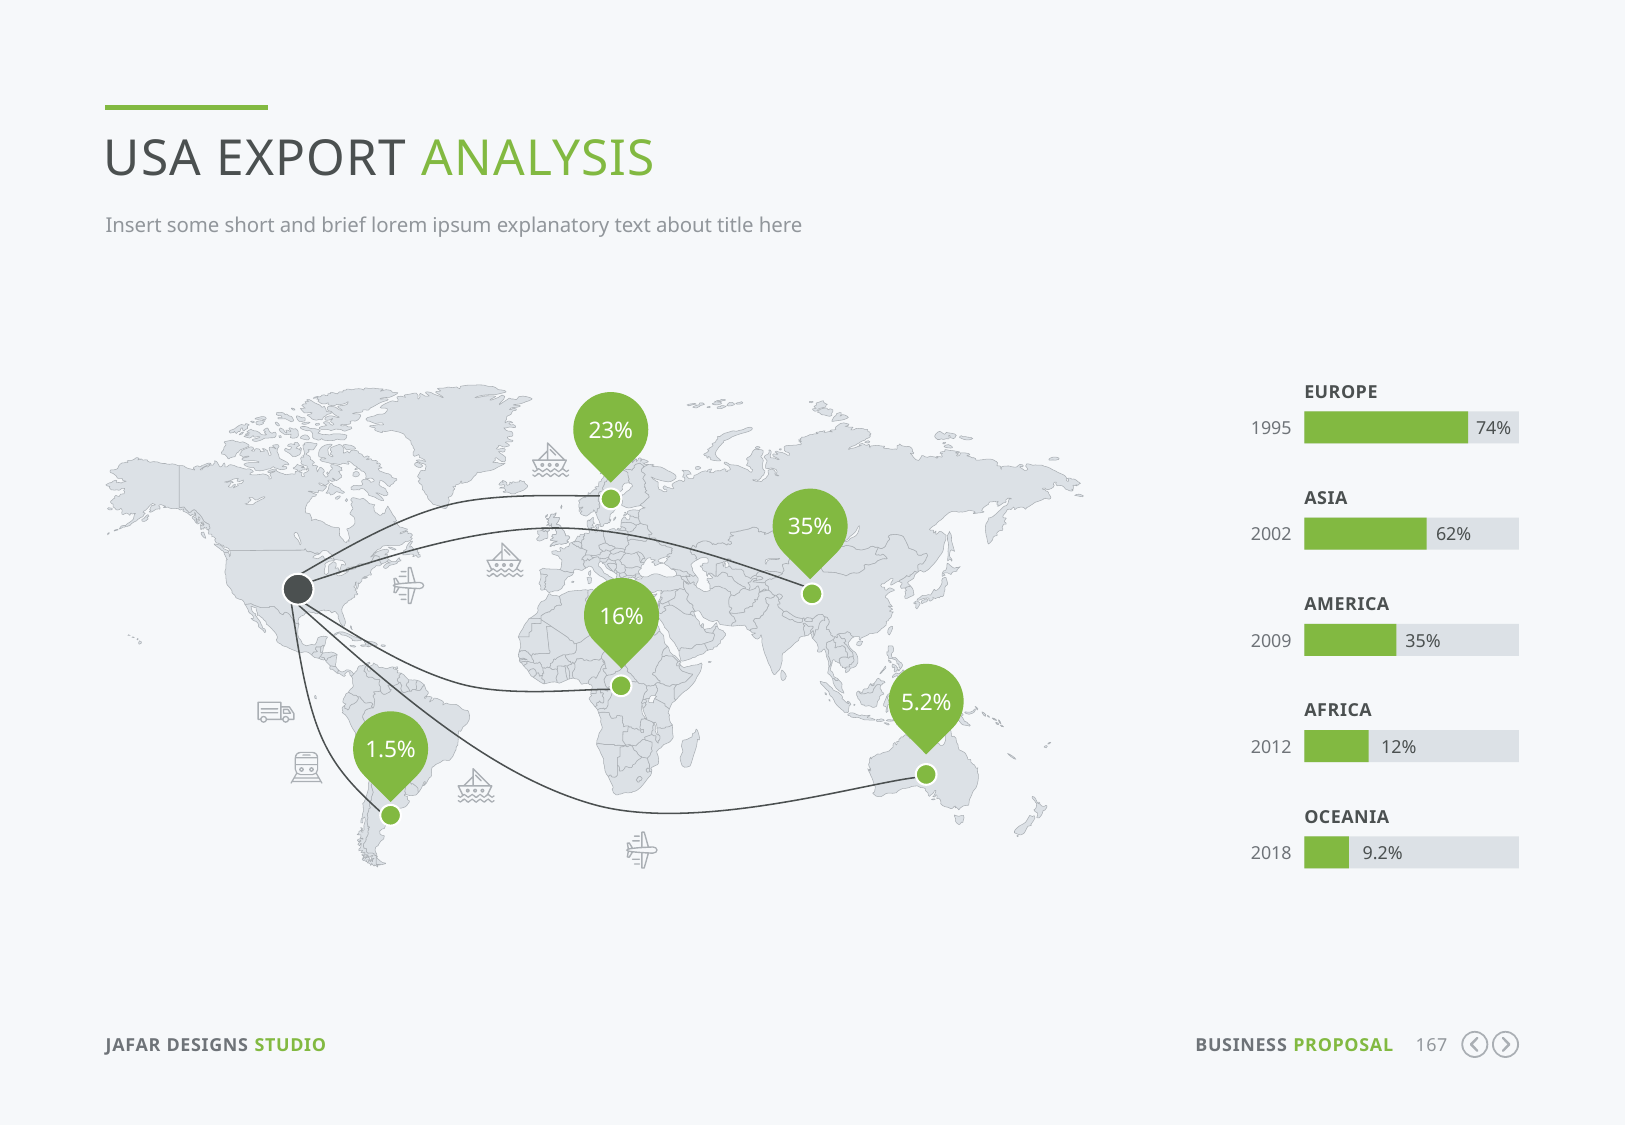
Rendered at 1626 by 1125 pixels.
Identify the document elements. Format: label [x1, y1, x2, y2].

list [105, 209, 1519, 241]
text_box [105, 384, 1084, 869]
text_box [1224, 629, 1292, 651]
list [103, 125, 1518, 188]
text_box [1304, 380, 1518, 402]
text_box [1304, 805, 1518, 827]
text_box [1224, 522, 1292, 545]
text_box [1303, 623, 1520, 657]
text_box [1304, 698, 1518, 721]
text_box [1224, 416, 1292, 439]
text_box [1303, 835, 1520, 869]
text_box [1224, 841, 1292, 864]
text_box [1303, 729, 1520, 763]
text_box [1224, 735, 1292, 757]
text_box [1304, 486, 1518, 508]
text_box [1303, 517, 1520, 551]
text_box [1303, 410, 1520, 444]
text_box [1304, 592, 1518, 615]
